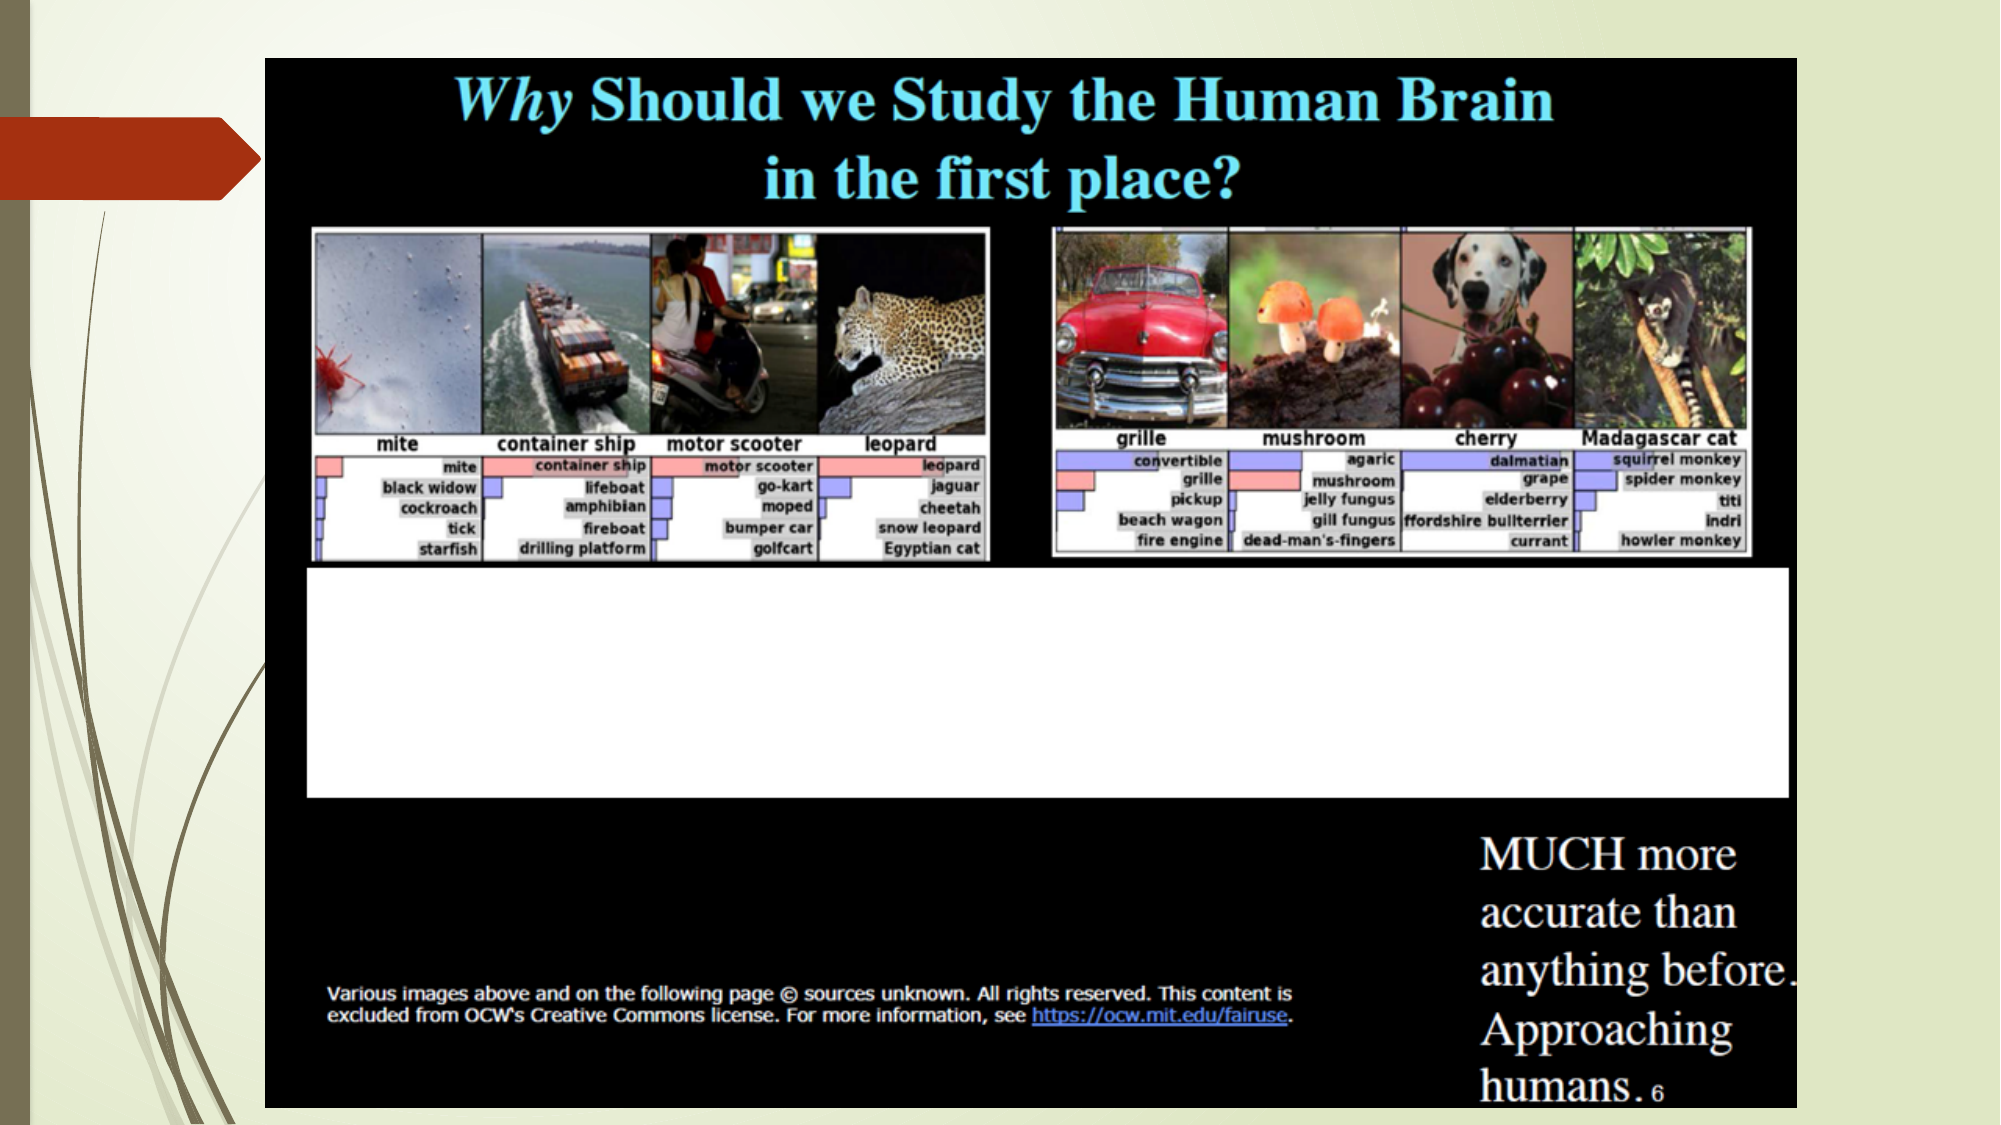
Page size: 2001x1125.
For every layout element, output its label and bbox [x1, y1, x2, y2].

picture [265, 58, 1797, 1108]
